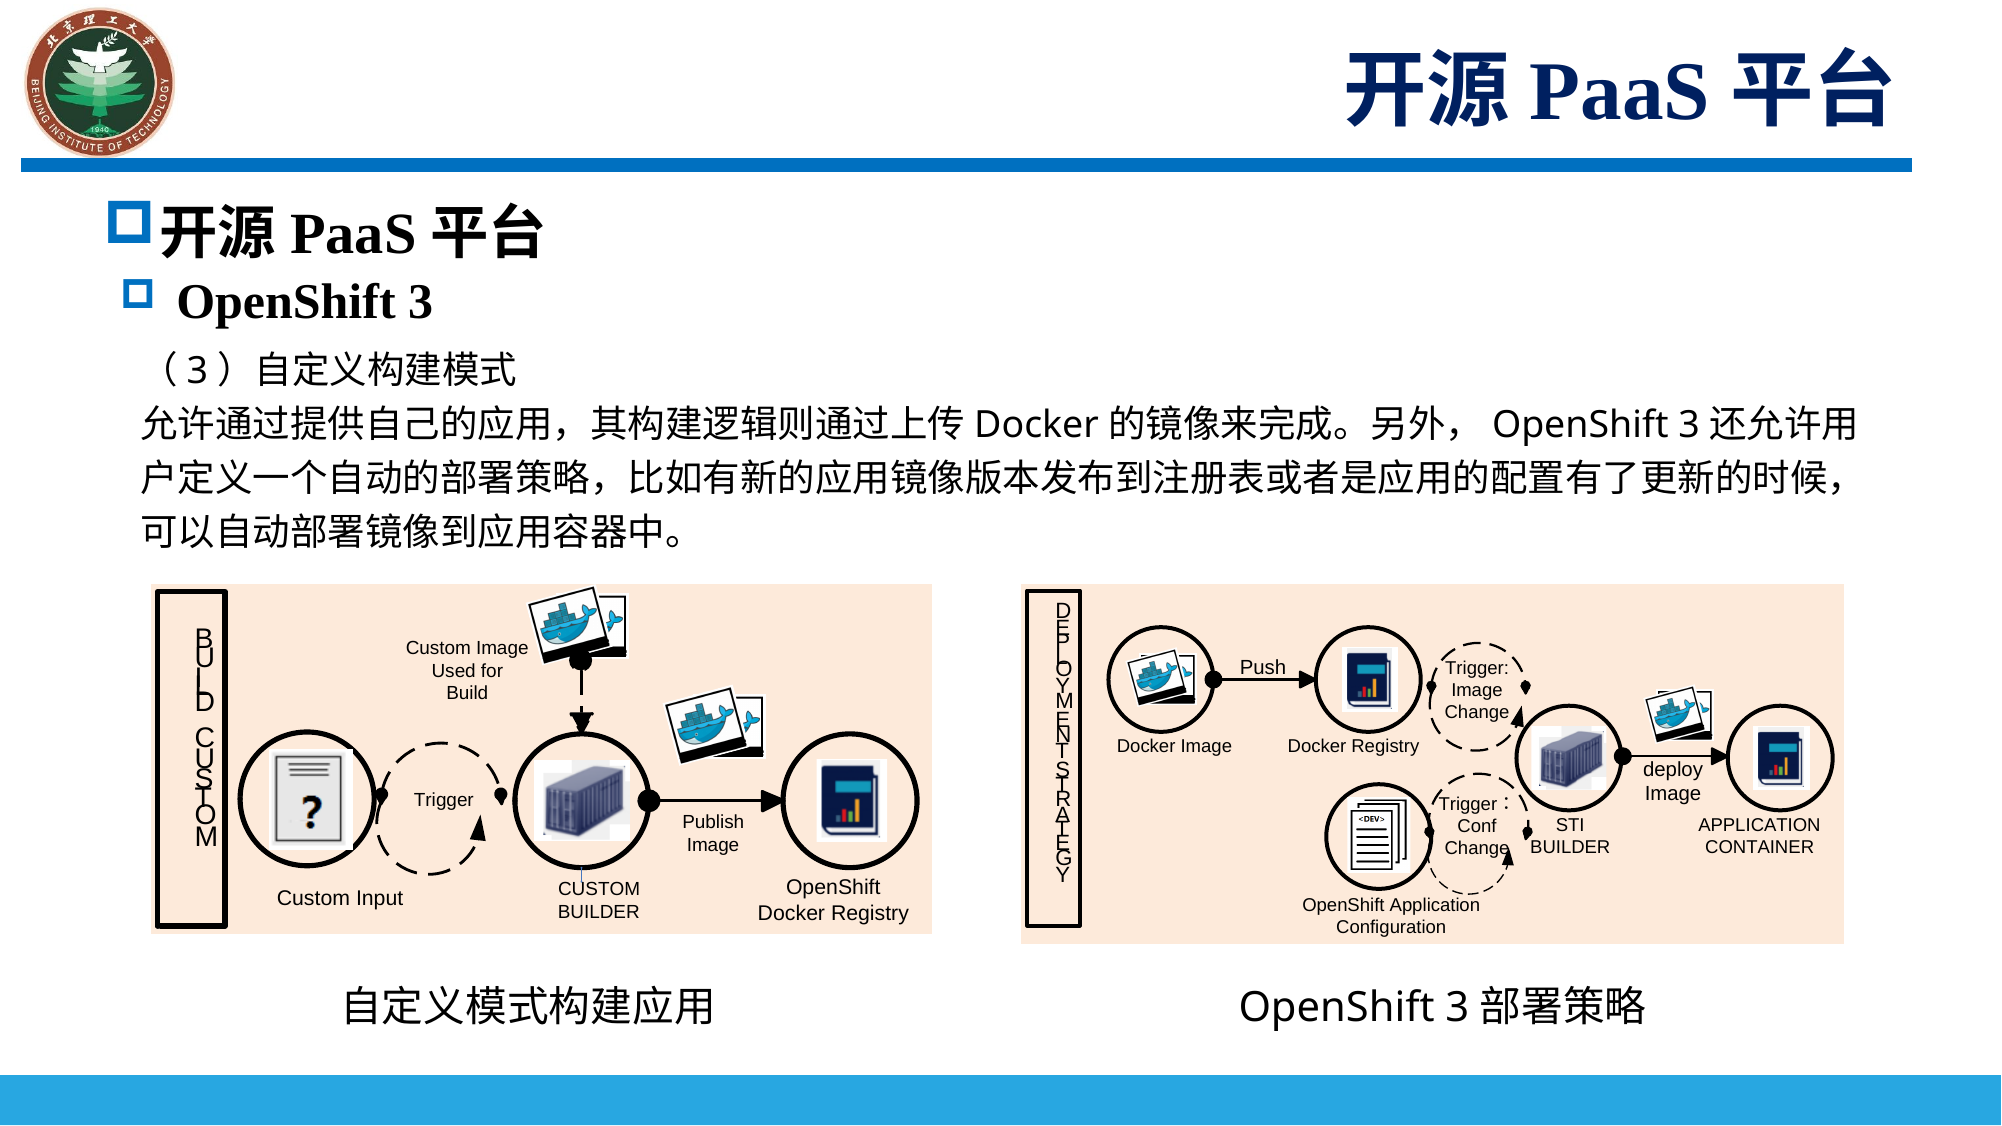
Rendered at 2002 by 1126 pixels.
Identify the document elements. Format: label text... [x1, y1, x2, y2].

text_box OpenShift 3 [105, 261, 449, 337]
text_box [1020, 584, 1845, 945]
text_box [0, 1073, 2001, 1126]
text_box 自定义模式构建应用 [325, 972, 751, 1038]
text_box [150, 584, 932, 935]
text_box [21, 4, 1912, 172]
text_box 开源PaaS平台 [88, 187, 562, 273]
text_box （3）自定义构建模式 允许通过提供自己的应用，其构建逻辑则通过上传Docker的镜像来完成。另外，OpenShift 3还允许用户定义一个自动的部署策略，比如有新的应用镜像版本发布到注册表或者是应用的配置有了更新的时候，可以自动部署镜像到应用容器中。 [125, 329, 1899, 560]
text_box OpenShift 3部署策略 [1212, 972, 1688, 1038]
